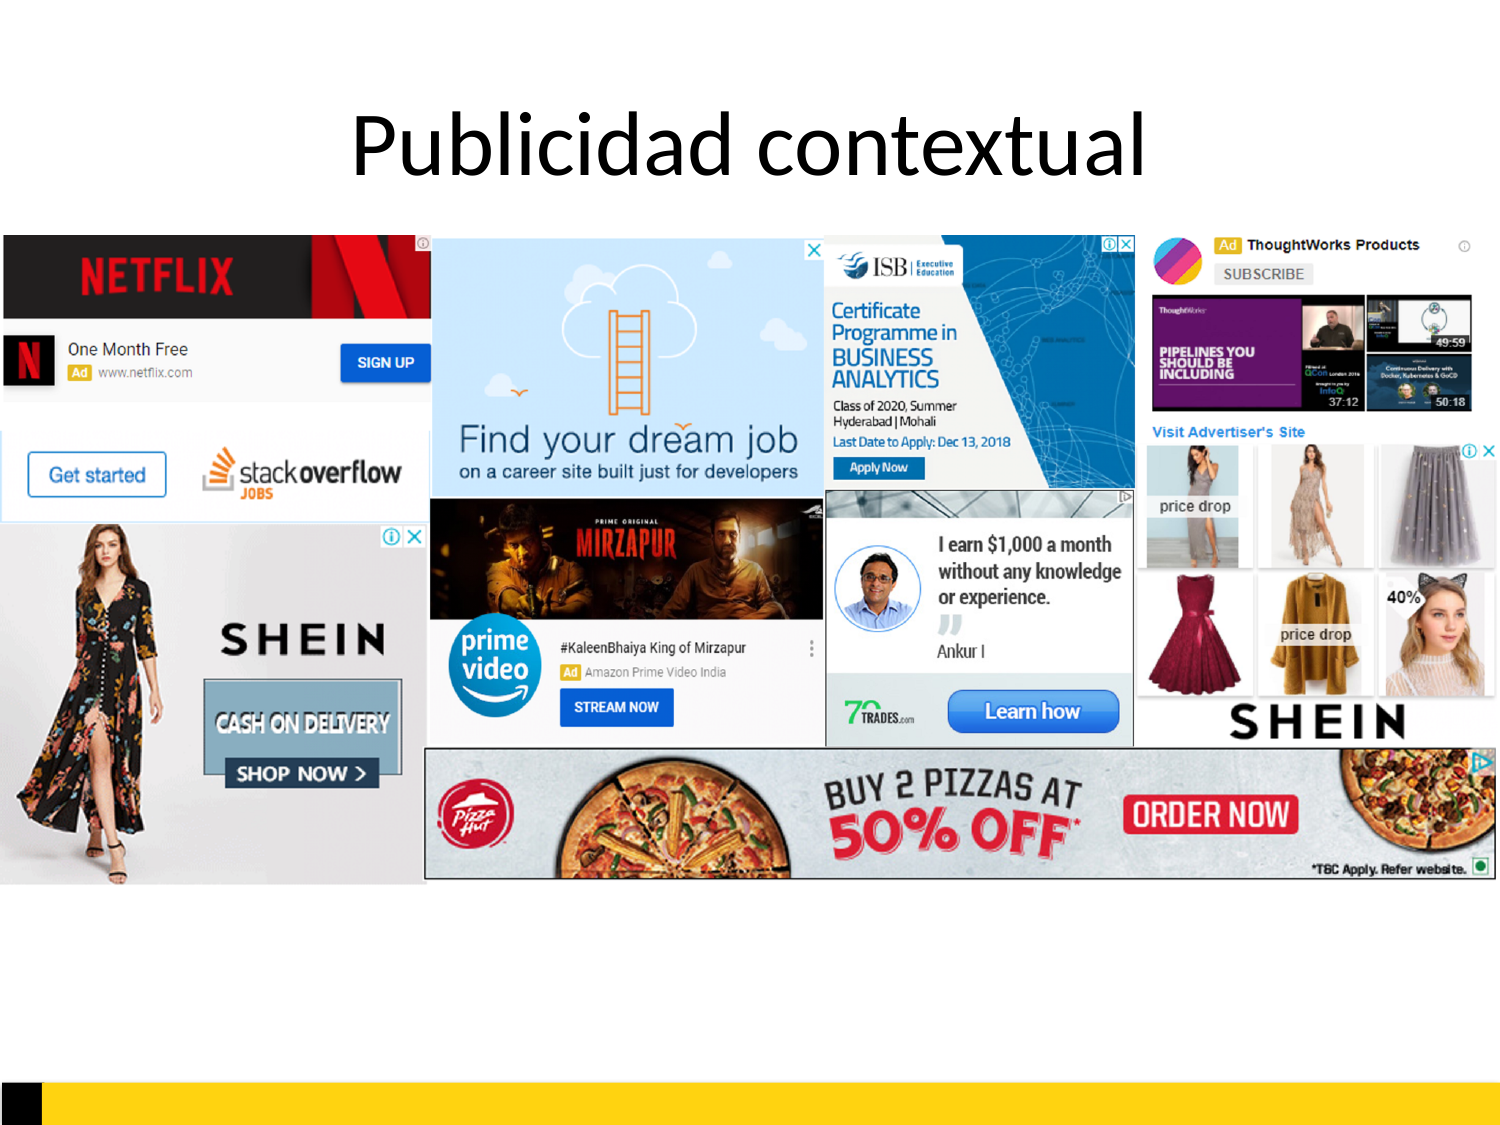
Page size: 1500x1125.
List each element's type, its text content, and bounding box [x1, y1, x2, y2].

title Publicidad contextual [75, 45, 1425, 233]
picture [0, 235, 1500, 890]
